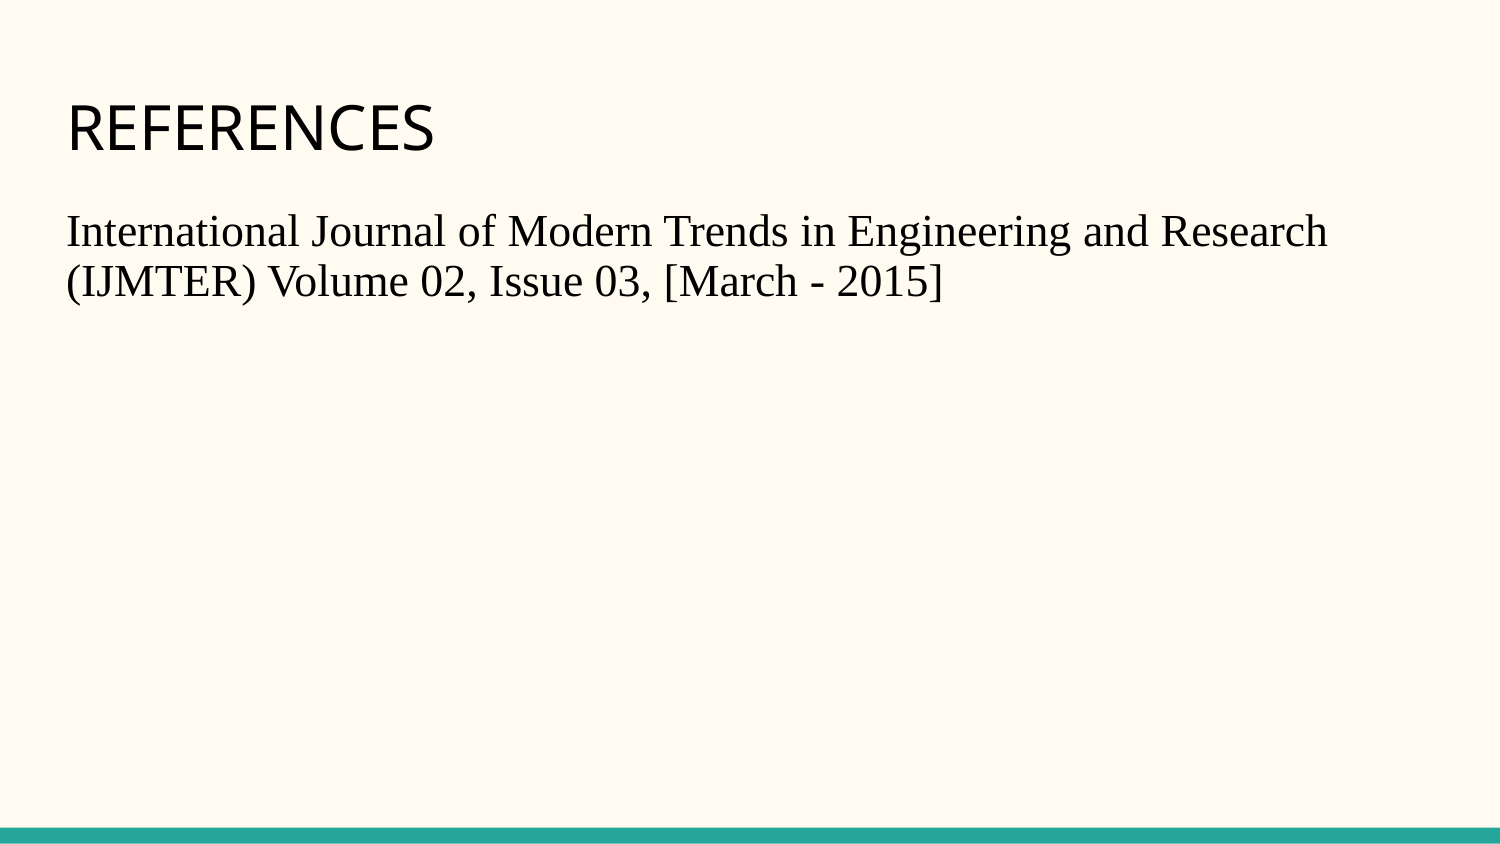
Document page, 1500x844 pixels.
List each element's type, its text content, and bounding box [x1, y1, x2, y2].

list International Journal of Modern Trends in Engineering and Research (IJMTER) Volume 02, Issue 03, [March - 2015] [51, 192, 1449, 750]
title REFERENCES [51, 72, 1449, 174]
